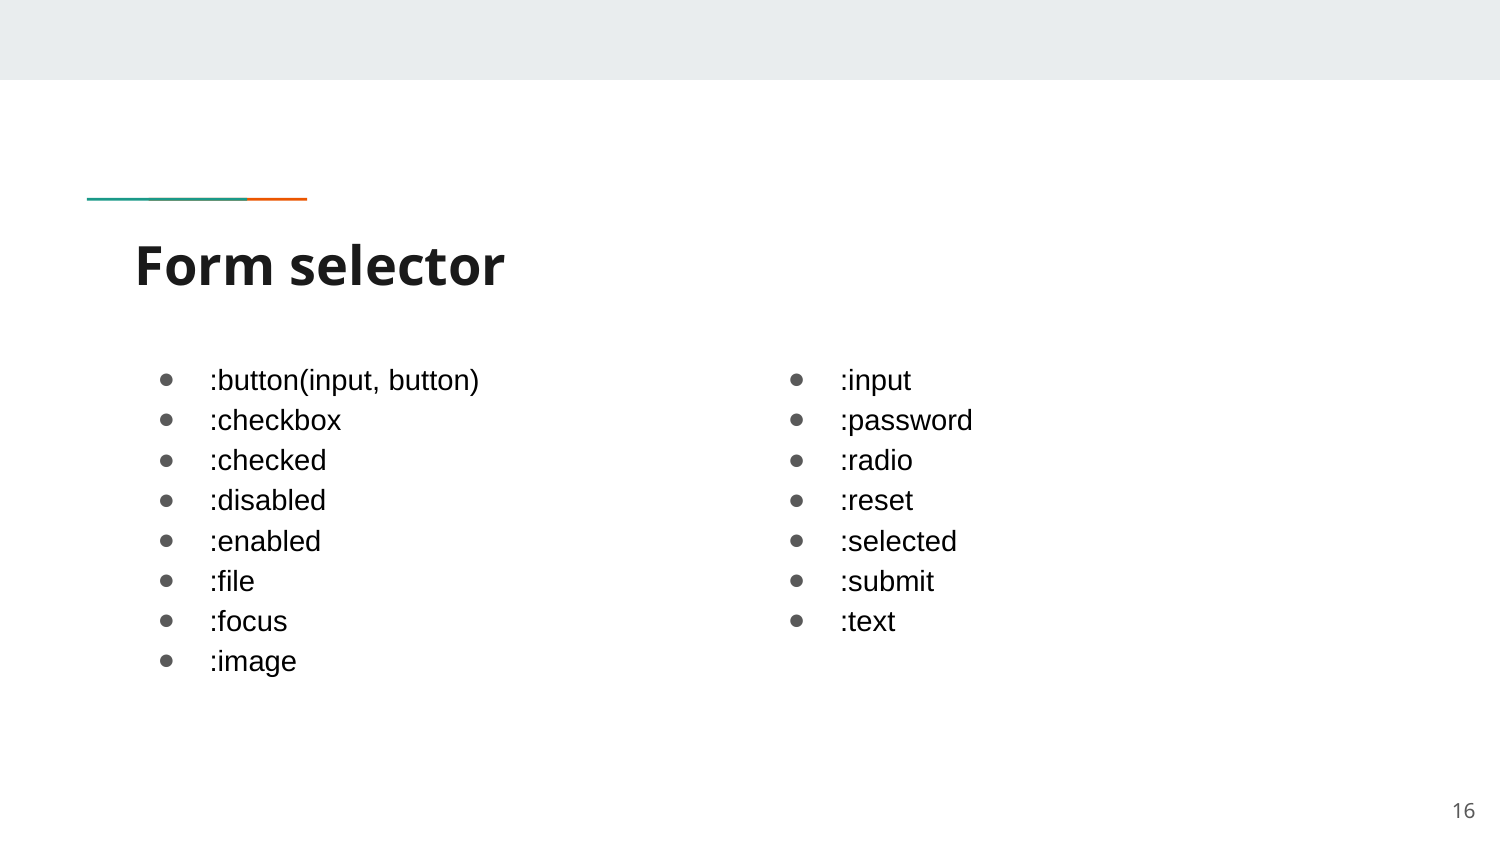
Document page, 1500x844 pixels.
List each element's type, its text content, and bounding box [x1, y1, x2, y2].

list :button(input, button) :checkbox :checked :disabled :enabled :file :focus :image [119, 341, 727, 779]
list :input :password :radio :reset :selected :submit :text [750, 341, 1357, 779]
slide_number ‹#› [1400, 779, 1491, 844]
title Form selector [119, 216, 1381, 305]
